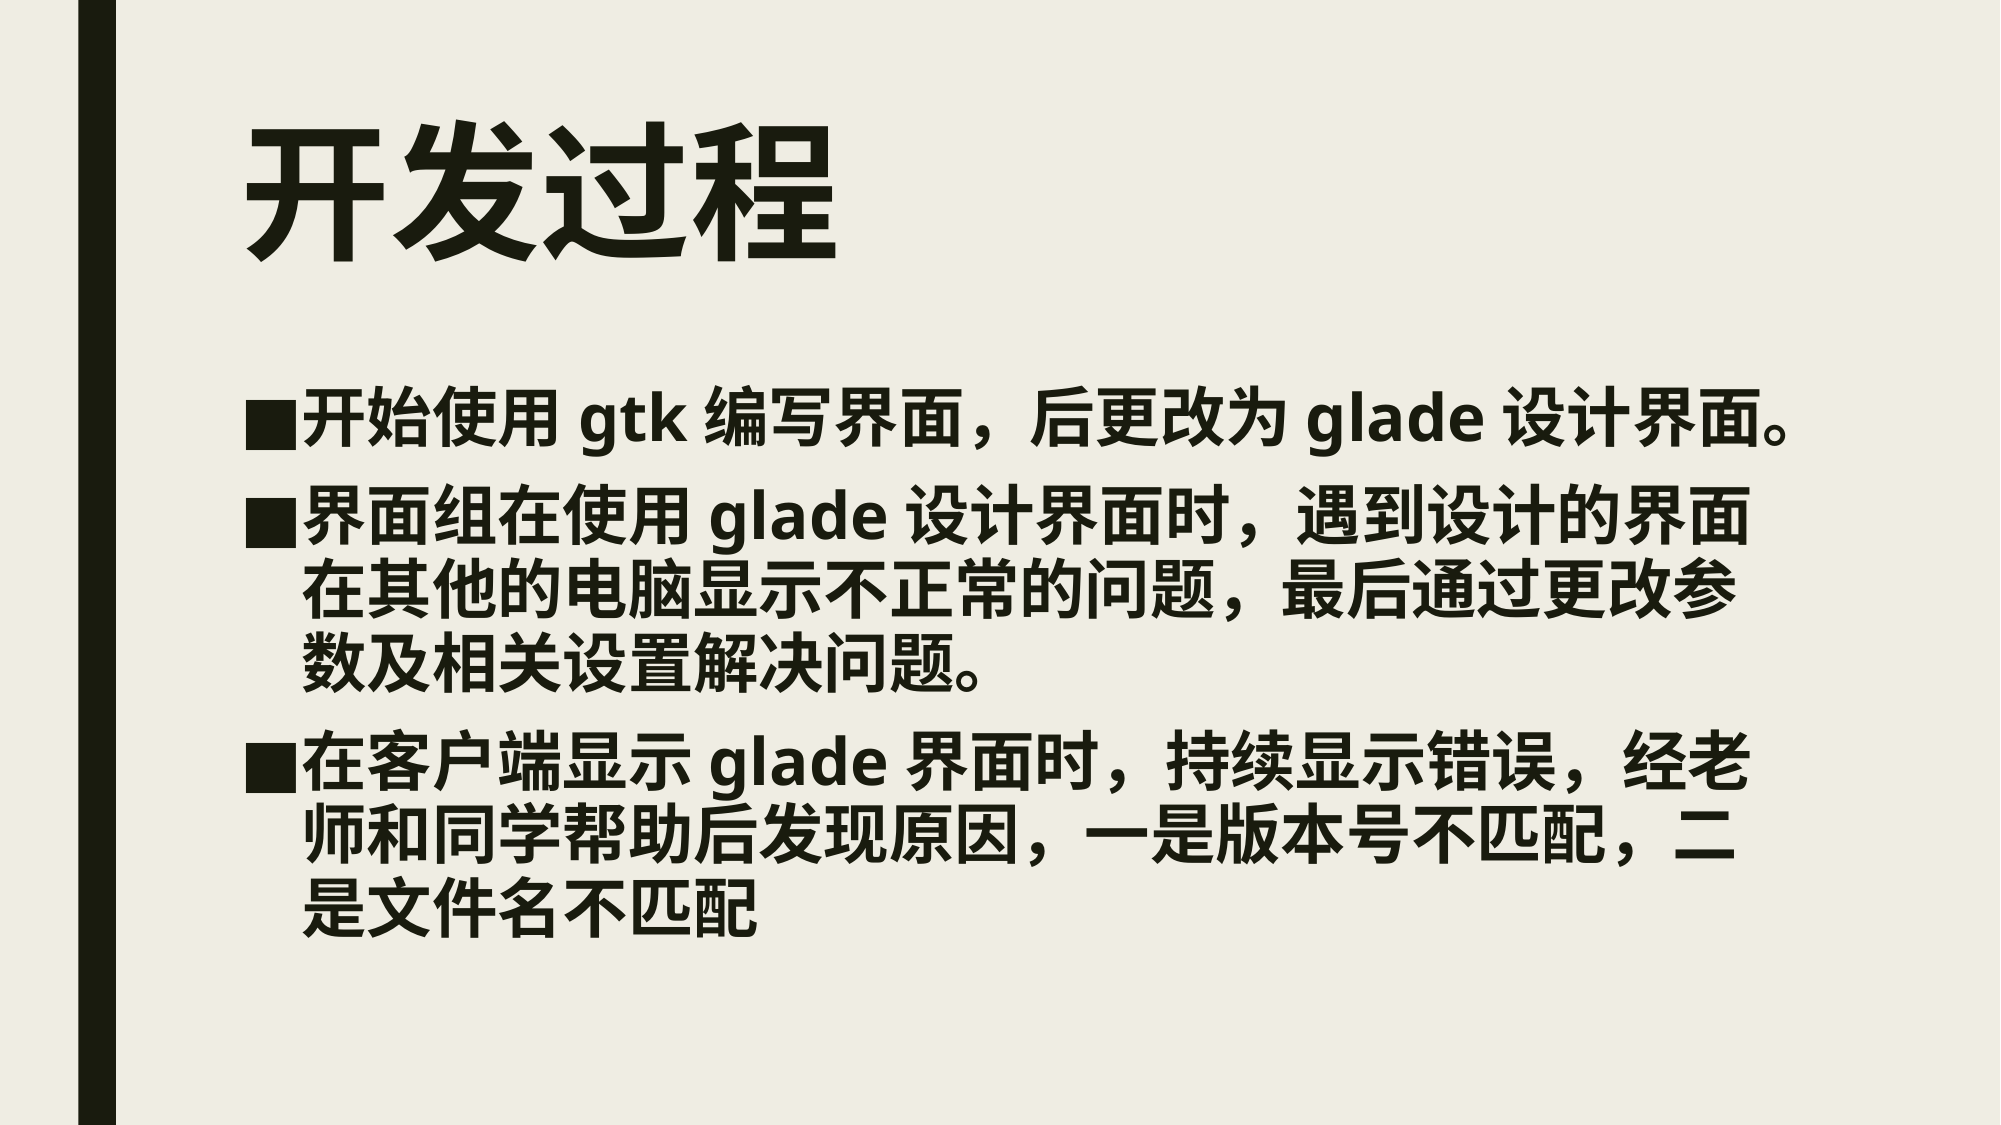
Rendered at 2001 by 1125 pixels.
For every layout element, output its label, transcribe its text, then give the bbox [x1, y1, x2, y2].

title 开发过程 [225, 112, 1800, 357]
list 开始使用gtk编写界面，后更改为glade设计界面。 界面组在使用glade设计界面时，遇到设计的界面在其他的电脑显示不正常的问题，最后通过更改参数及相关设置解决问题。 在客户端显示glade界面时，持续显示错误，经老师和同学帮助后发现原因，一是版本号不匹配，二是文件名不匹配 [225, 375, 1800, 963]
